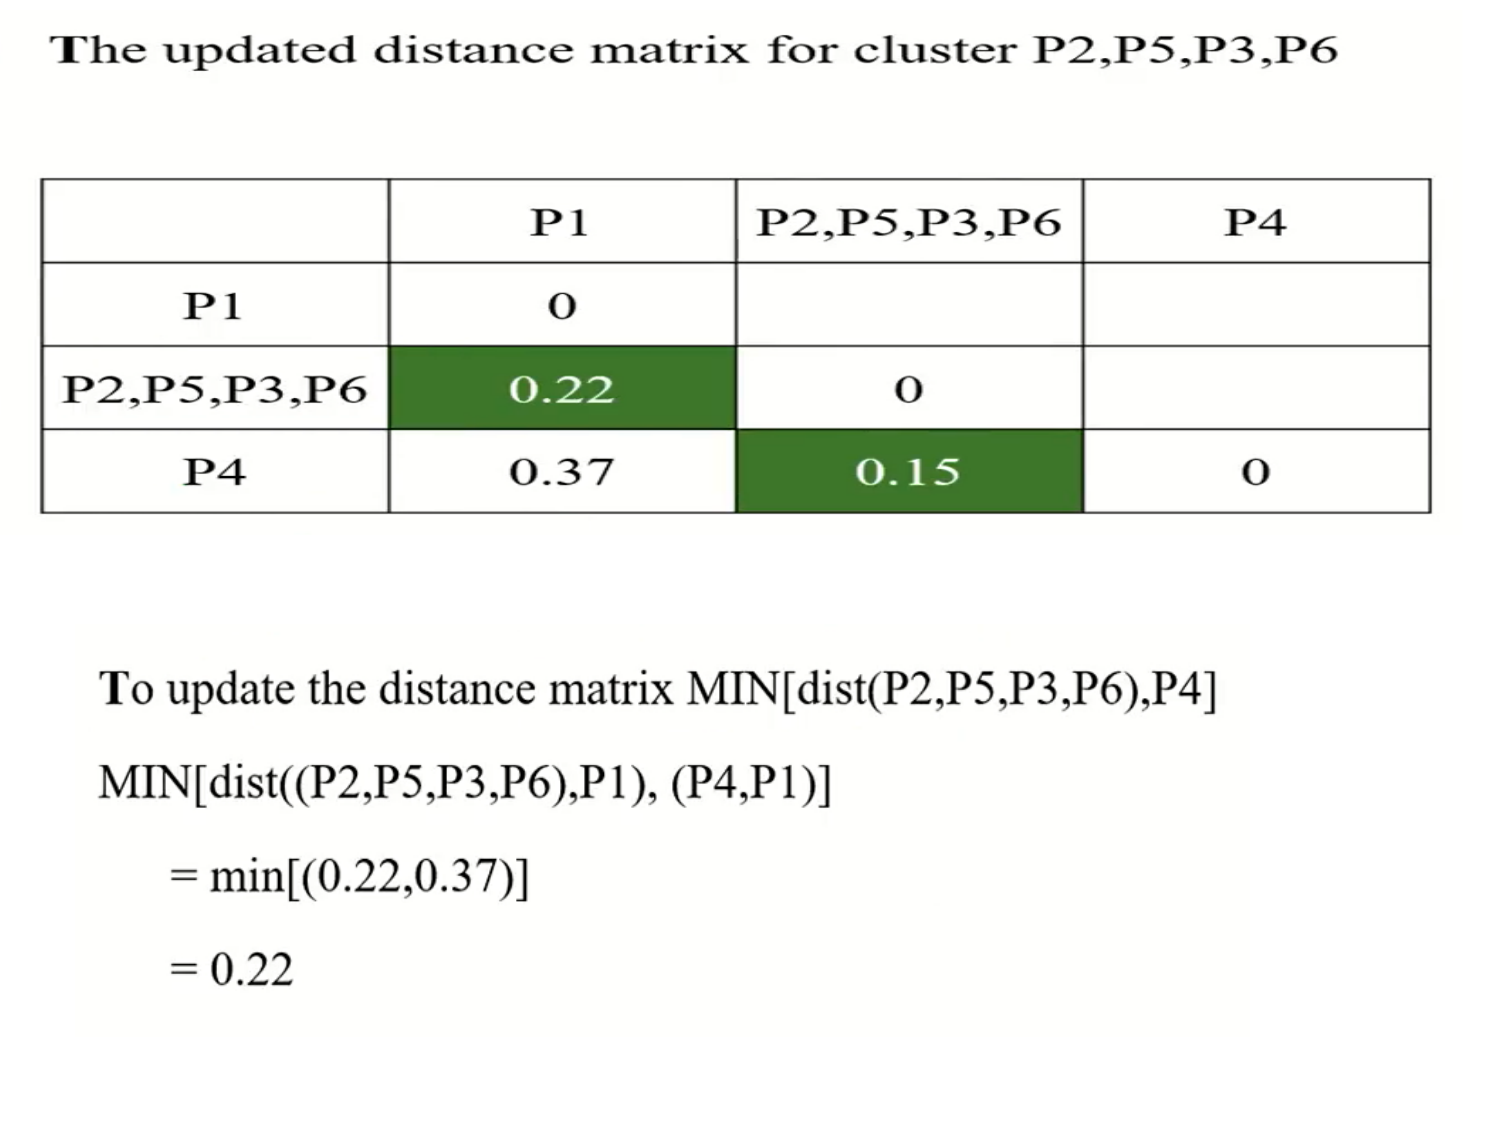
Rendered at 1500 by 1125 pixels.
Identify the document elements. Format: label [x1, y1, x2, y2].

picture [74, 624, 1251, 1037]
picture [0, 10, 1463, 536]
